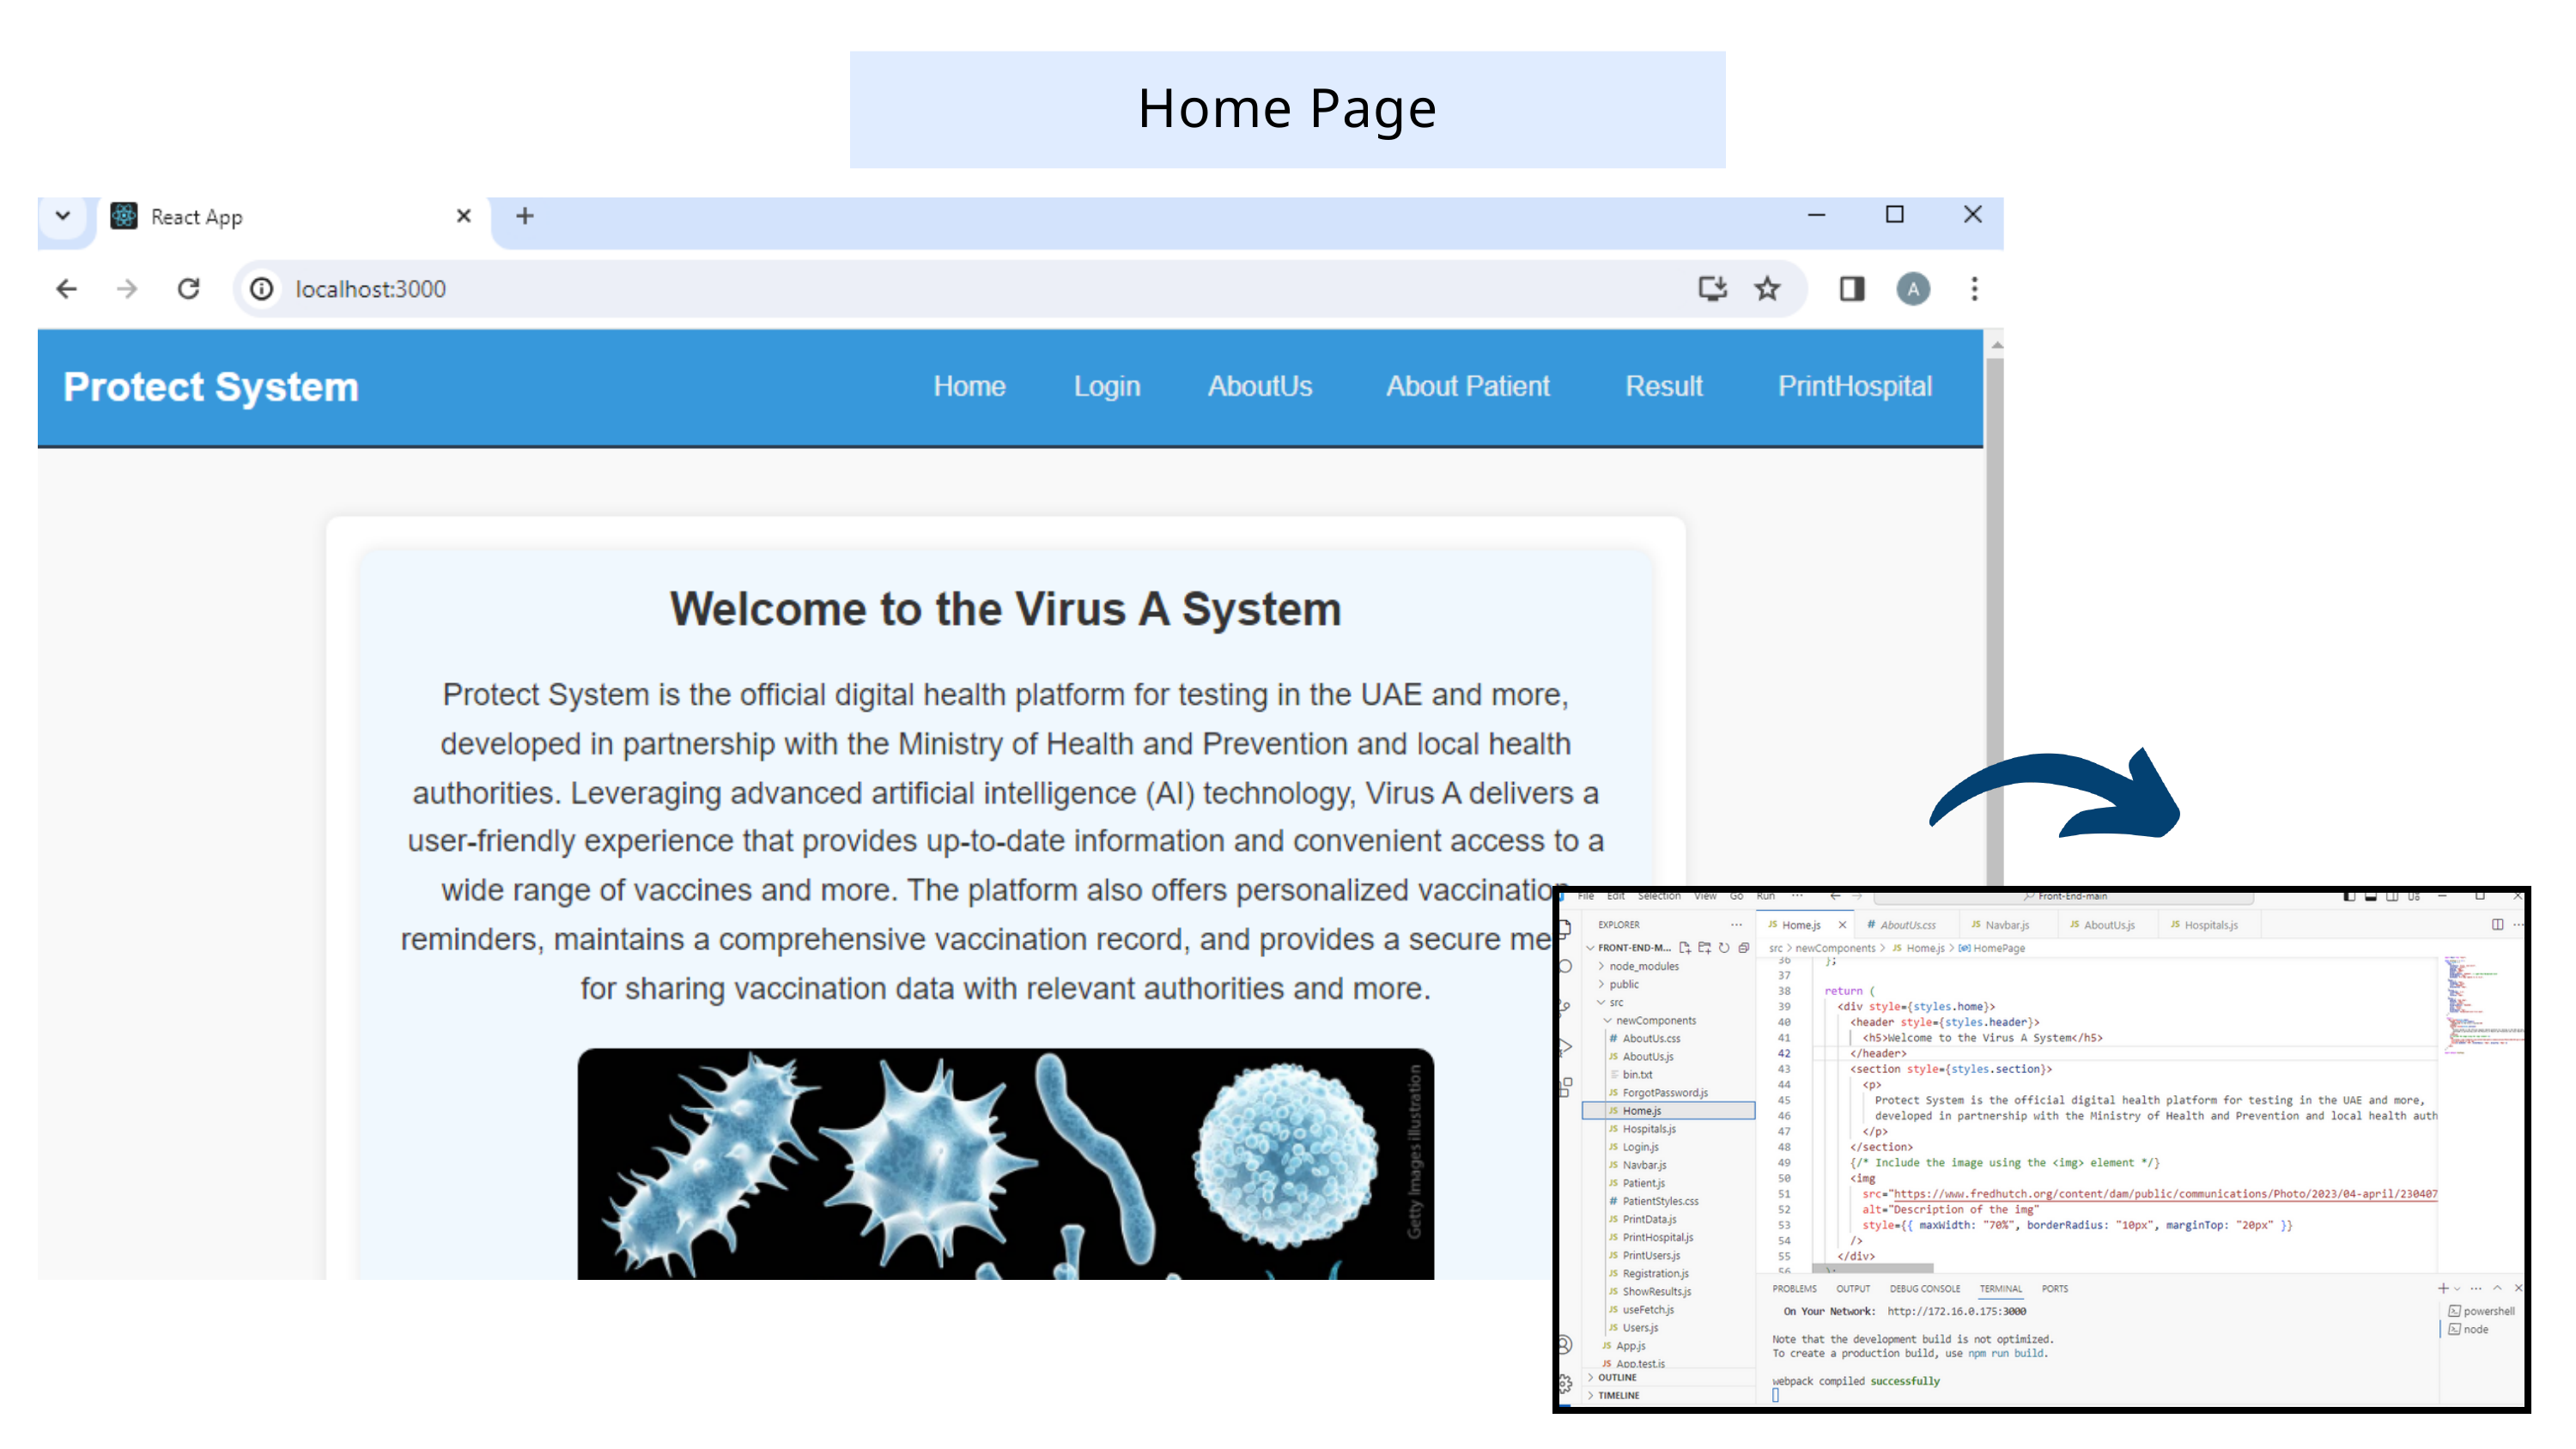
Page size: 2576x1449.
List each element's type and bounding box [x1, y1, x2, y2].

text_box [849, 51, 1727, 169]
text_box [38, 197, 2004, 1280]
text_box [1556, 889, 2528, 1410]
text_box [1928, 747, 2181, 838]
